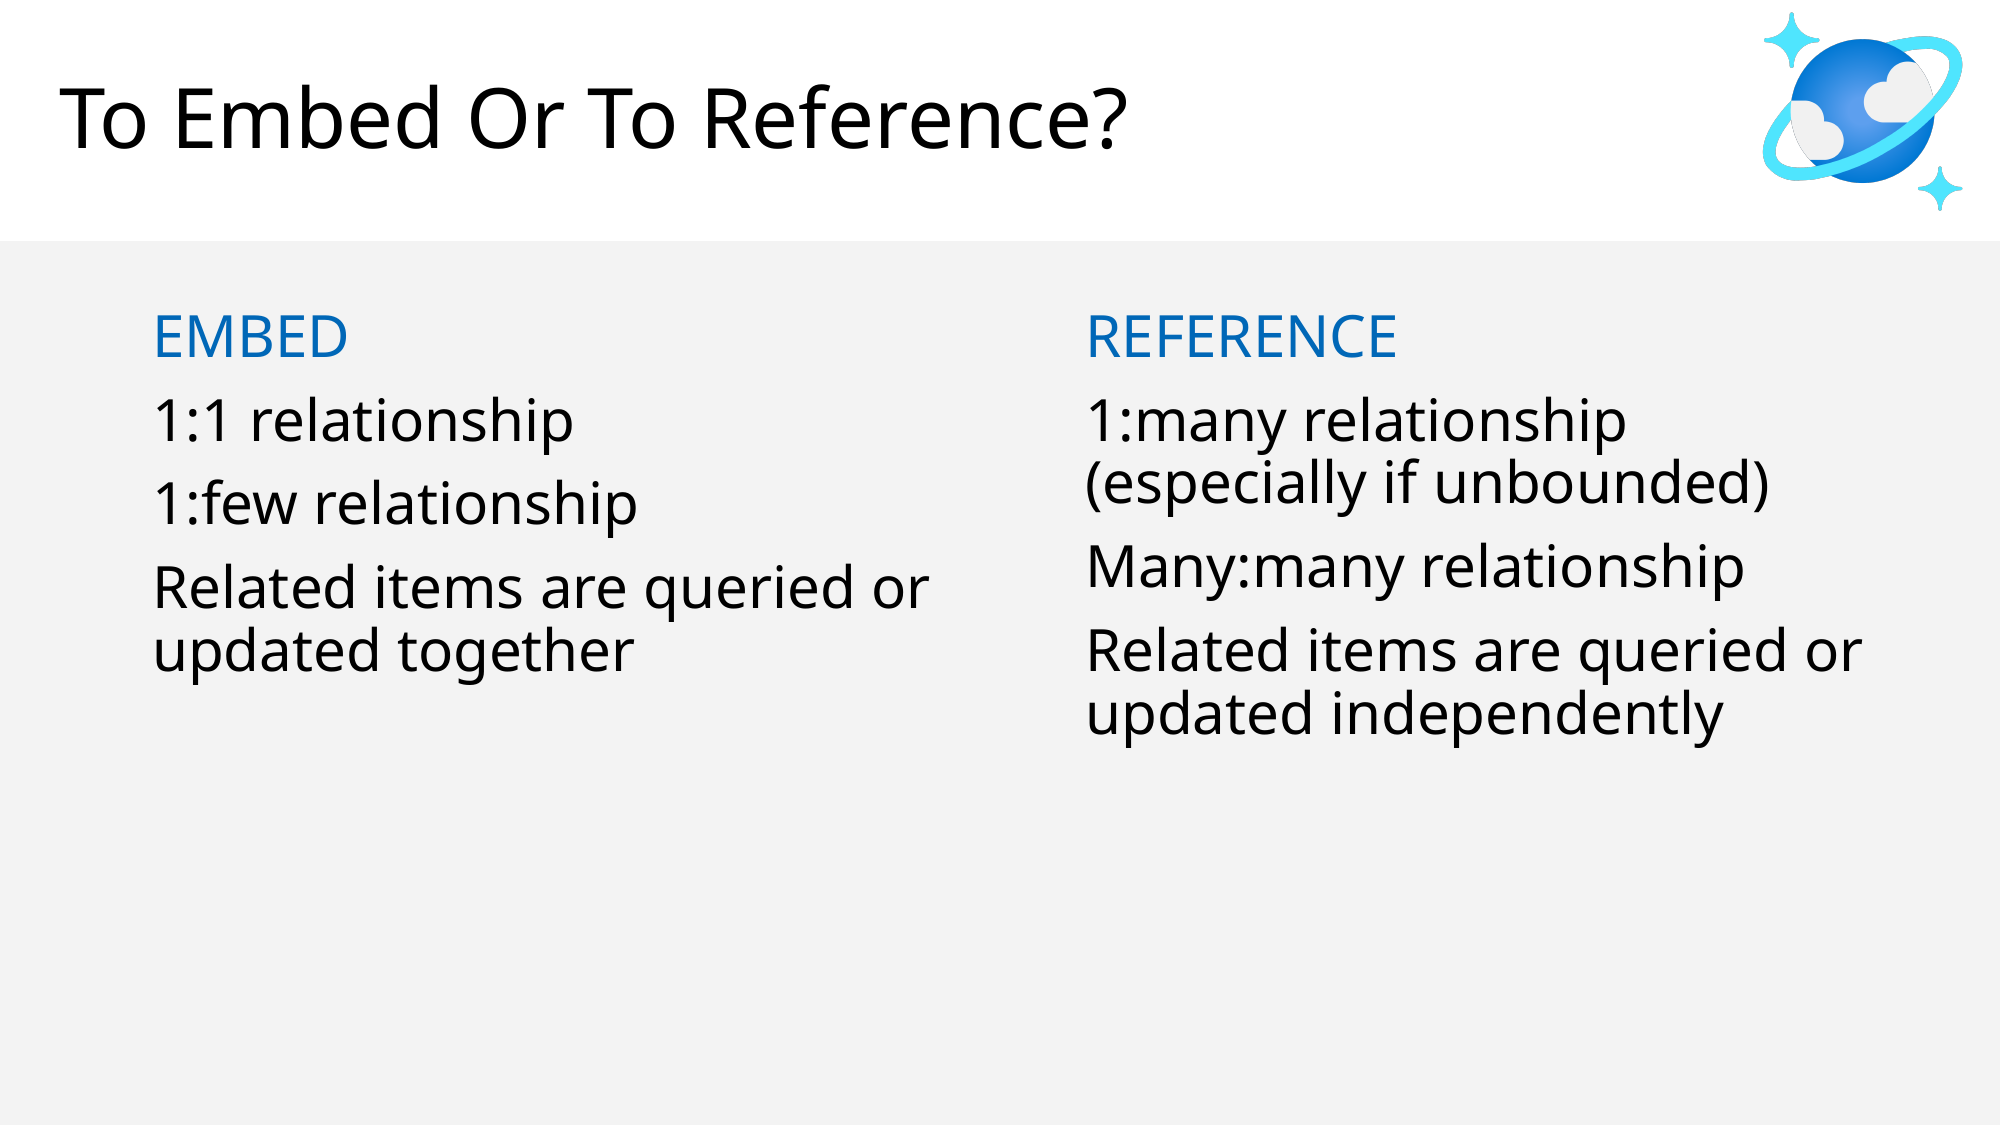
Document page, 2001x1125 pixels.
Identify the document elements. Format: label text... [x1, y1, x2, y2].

text_box REFERENCE 1:many relationship (especially if unbounded) Many:many relationship Related items are queried or updated independently [1070, 299, 1921, 1014]
title To Embed Or To Reference? [44, 47, 1957, 196]
text_box EMBED 1:1 relationship 1:few relationship Related items are queried or updated together [137, 299, 988, 1014]
picture [1757, 6, 1968, 217]
